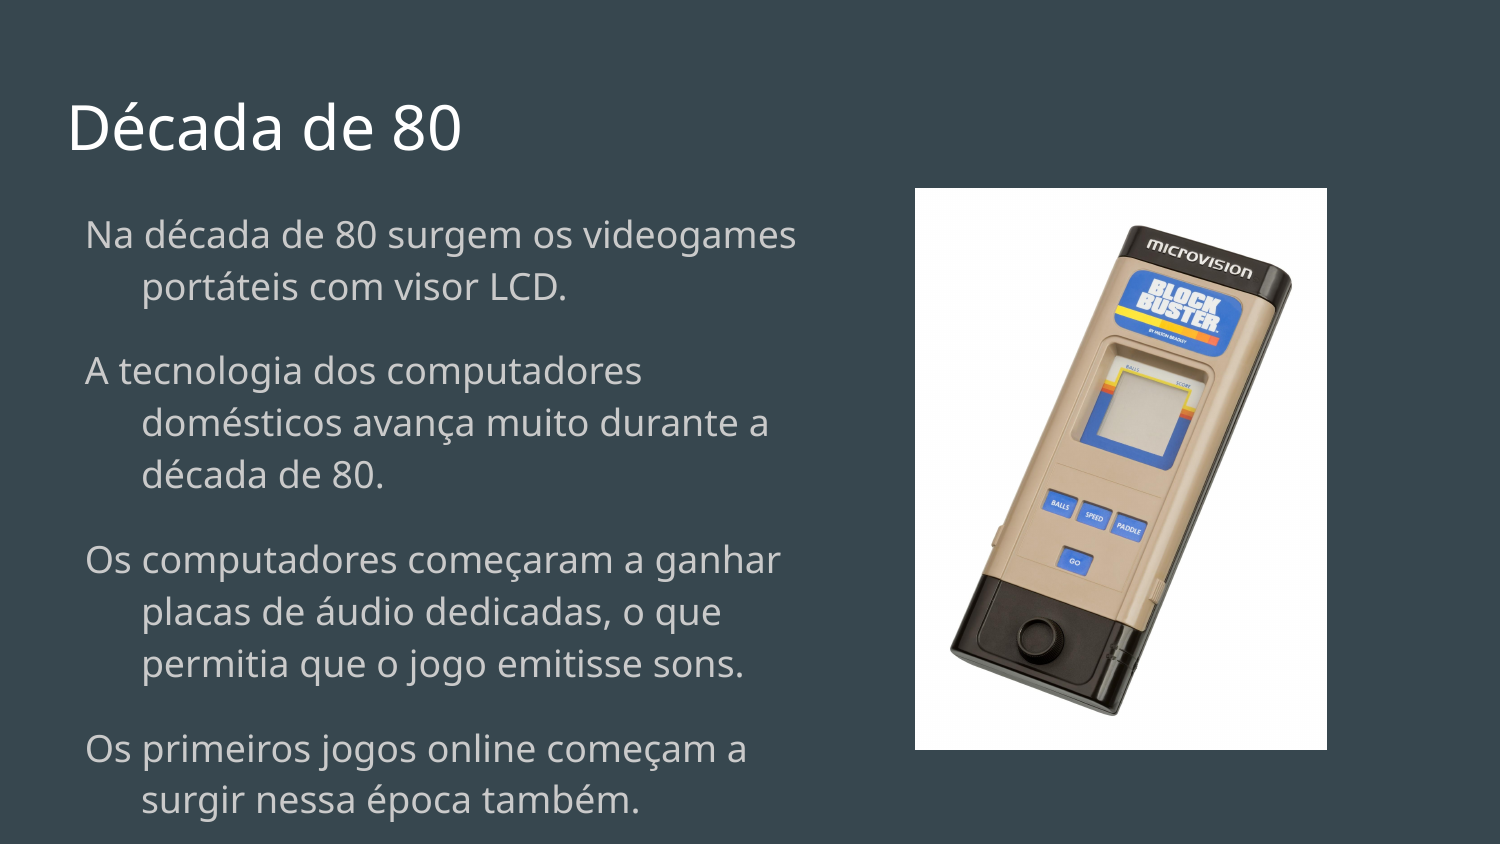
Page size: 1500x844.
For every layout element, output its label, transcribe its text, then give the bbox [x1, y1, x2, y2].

title Década de 80 [51, 72, 1449, 167]
picture [915, 188, 1327, 750]
list Na década de 80 surgem os videogames portáteis com visor LCD. A tecnologia dos computadores domésticos avança muito durante a década de 80. Os computadores começaram a ganhar placas de áudio dedicadas, o que permitia que o jogo emitisse sons. Os primeiros jogos online começam a surgir nessa época também. [51, 189, 838, 750]
